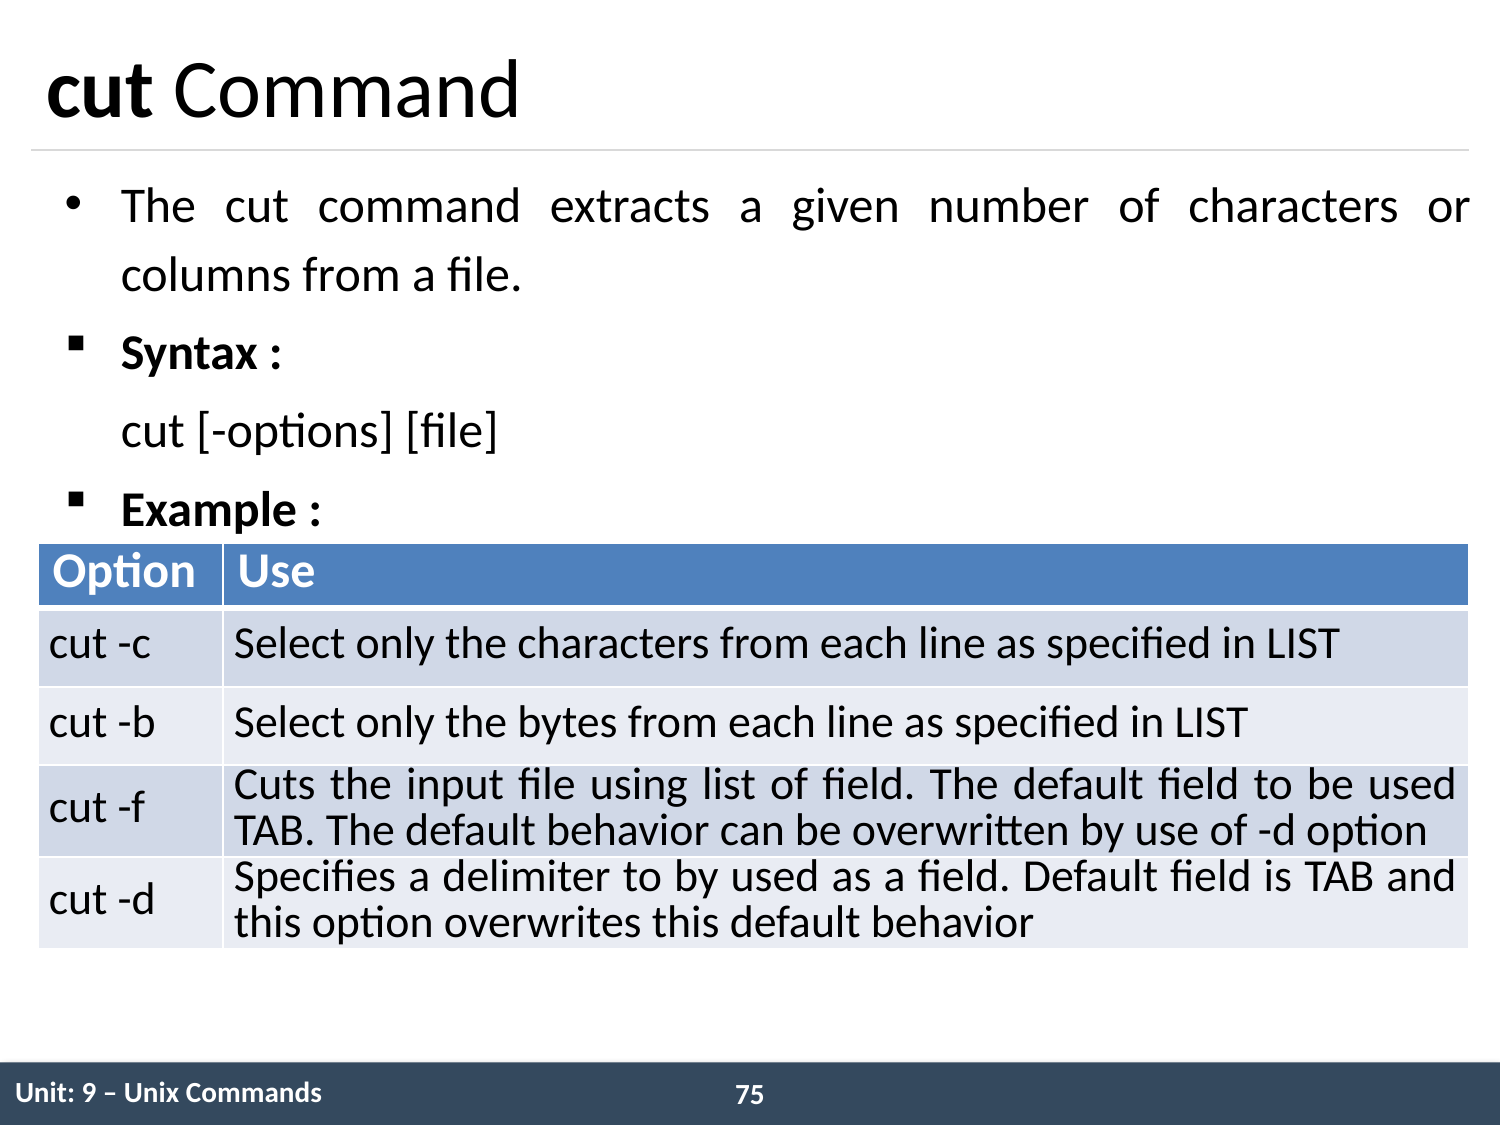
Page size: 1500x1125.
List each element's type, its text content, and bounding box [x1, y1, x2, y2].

table_cell cut -d [39, 858, 222, 948]
table_cell cut -c [39, 611, 222, 686]
table_cell Specifies a delimiter to by used as a field. Default field is TAB and this option overwrites this default behavior [224, 858, 1468, 948]
table_cell Select only the bytes from each line as specified in LIST [224, 688, 1468, 764]
title cut Command [31, 17, 1469, 150]
table_header Use [224, 544, 1468, 605]
table_cell cut -f [39, 766, 222, 856]
table_header Option [39, 544, 222, 605]
list The cut command extracts a given number of characters or columns from a file. Syntax : cut [-options] [file] Example : [49, 156, 1488, 1032]
table_cell Cuts the input file using list of field. The default field to be used TAB. The default behavior can be overwritten by use of -d option [224, 766, 1468, 856]
table_cell Select only the characters from each line as specified in LIST [224, 611, 1468, 686]
table_cell cut -b [39, 688, 222, 764]
